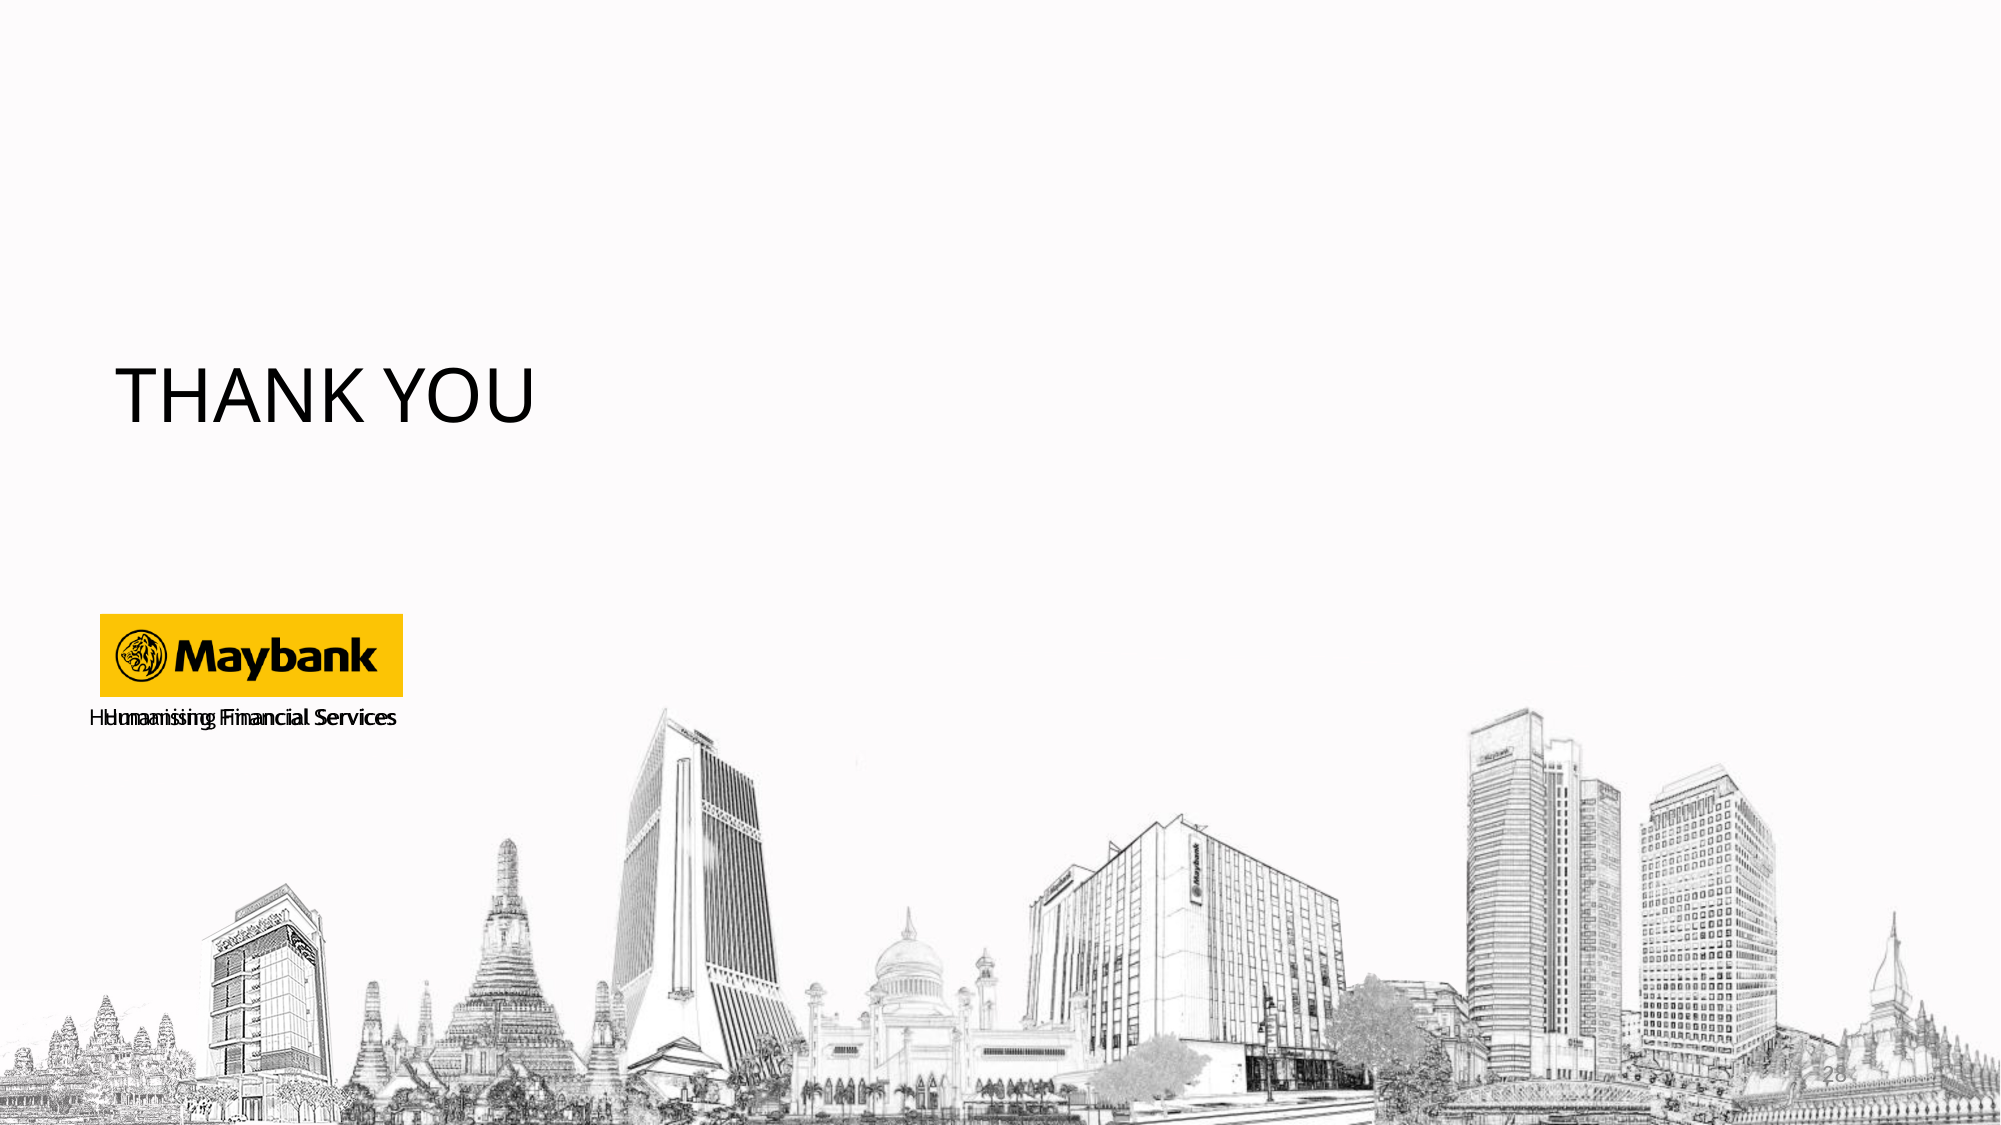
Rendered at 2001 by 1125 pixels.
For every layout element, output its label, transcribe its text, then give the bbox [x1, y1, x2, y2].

slide_number 28 [1412, 1042, 1863, 1103]
picture [0, 0, 2001, 1125]
title THANK YOU [100, 325, 1563, 447]
